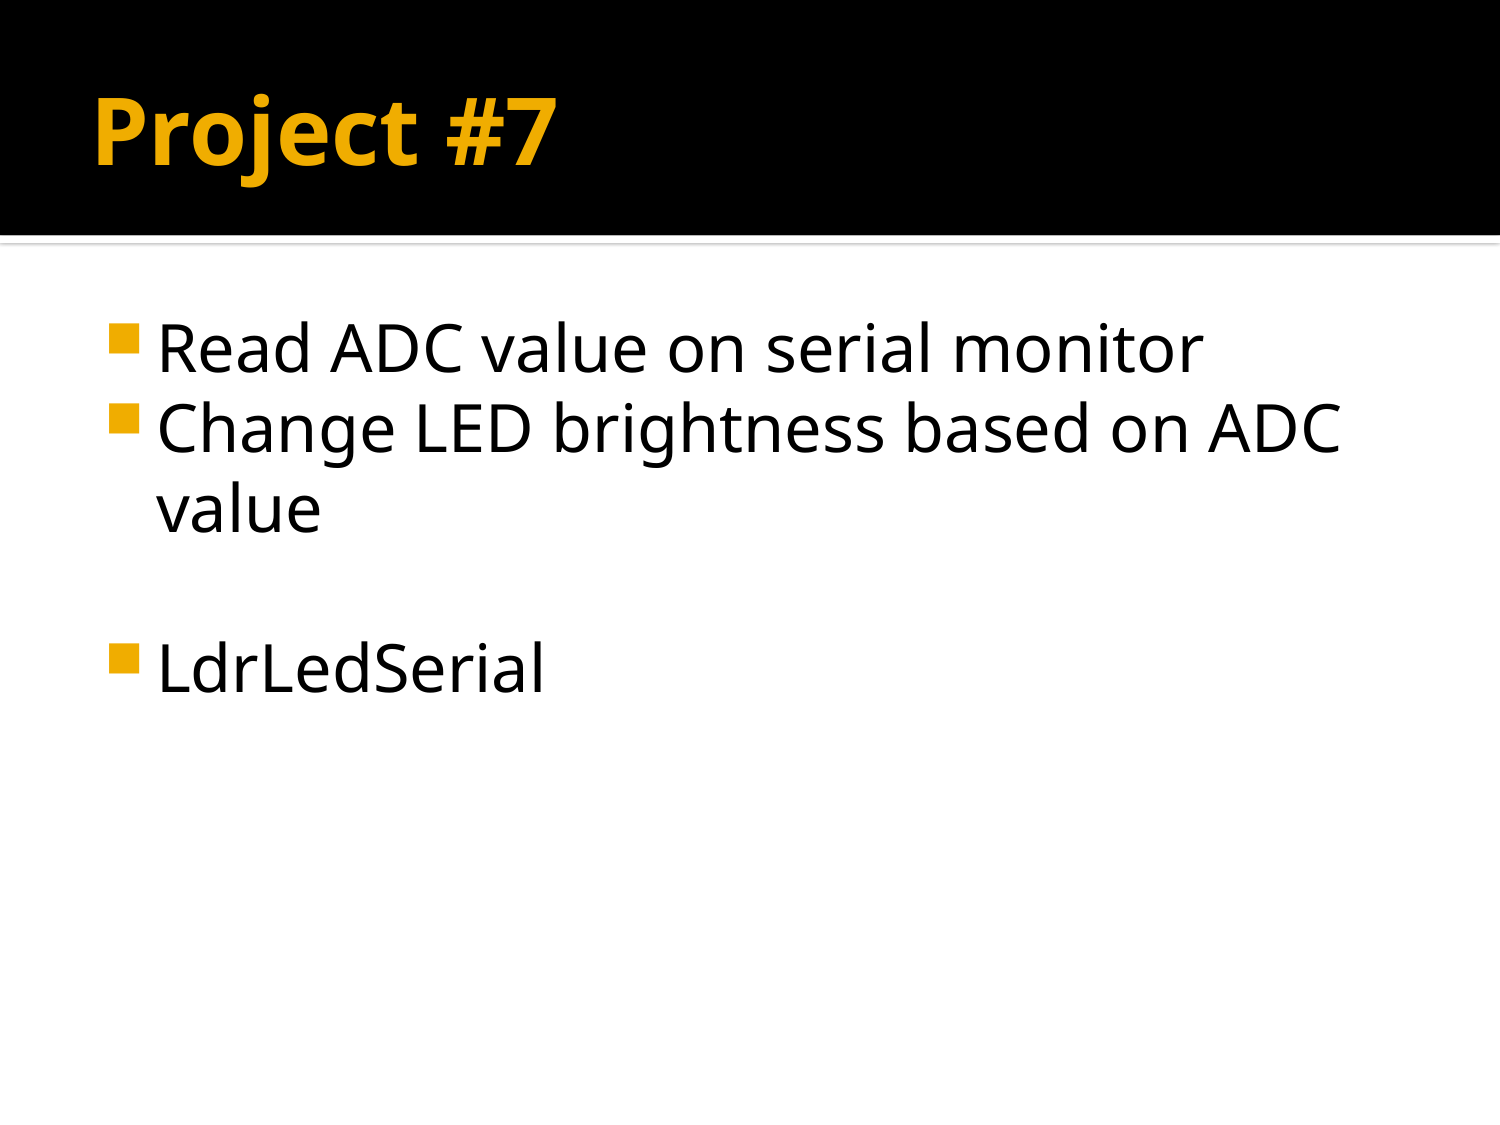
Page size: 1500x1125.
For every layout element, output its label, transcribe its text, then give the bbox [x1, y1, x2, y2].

title Project #7 [75, 25, 1425, 231]
list Read ADC value on serial monitor Change LED brightness based on ADC value LdrLedSerial [75, 291, 1425, 1050]
